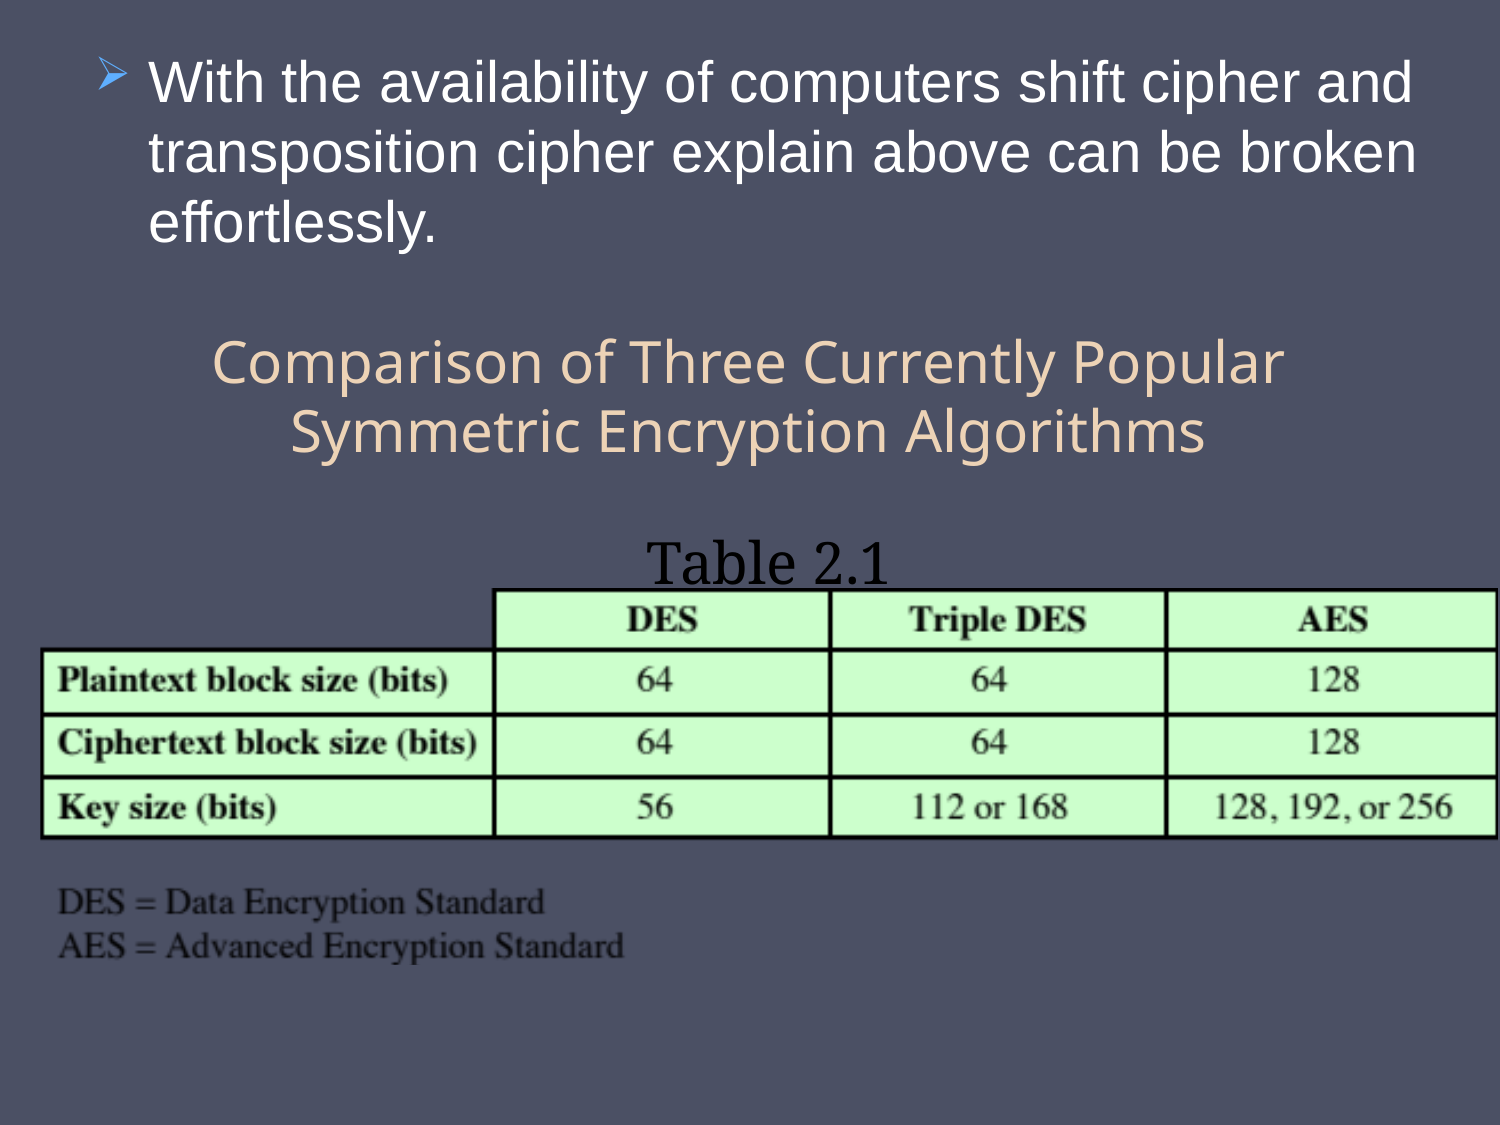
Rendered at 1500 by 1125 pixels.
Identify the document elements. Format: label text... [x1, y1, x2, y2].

text_box With the availability of computers shift cipher and transposition cipher explain above can be broken effortlessly. [79, 37, 1500, 264]
picture [40, 512, 1499, 1025]
text_box Comparison of Three Currently Popular Symmetric Encryption Algorithms [159, 317, 1338, 416]
title Table 2.1 [94, 416, 1445, 511]
